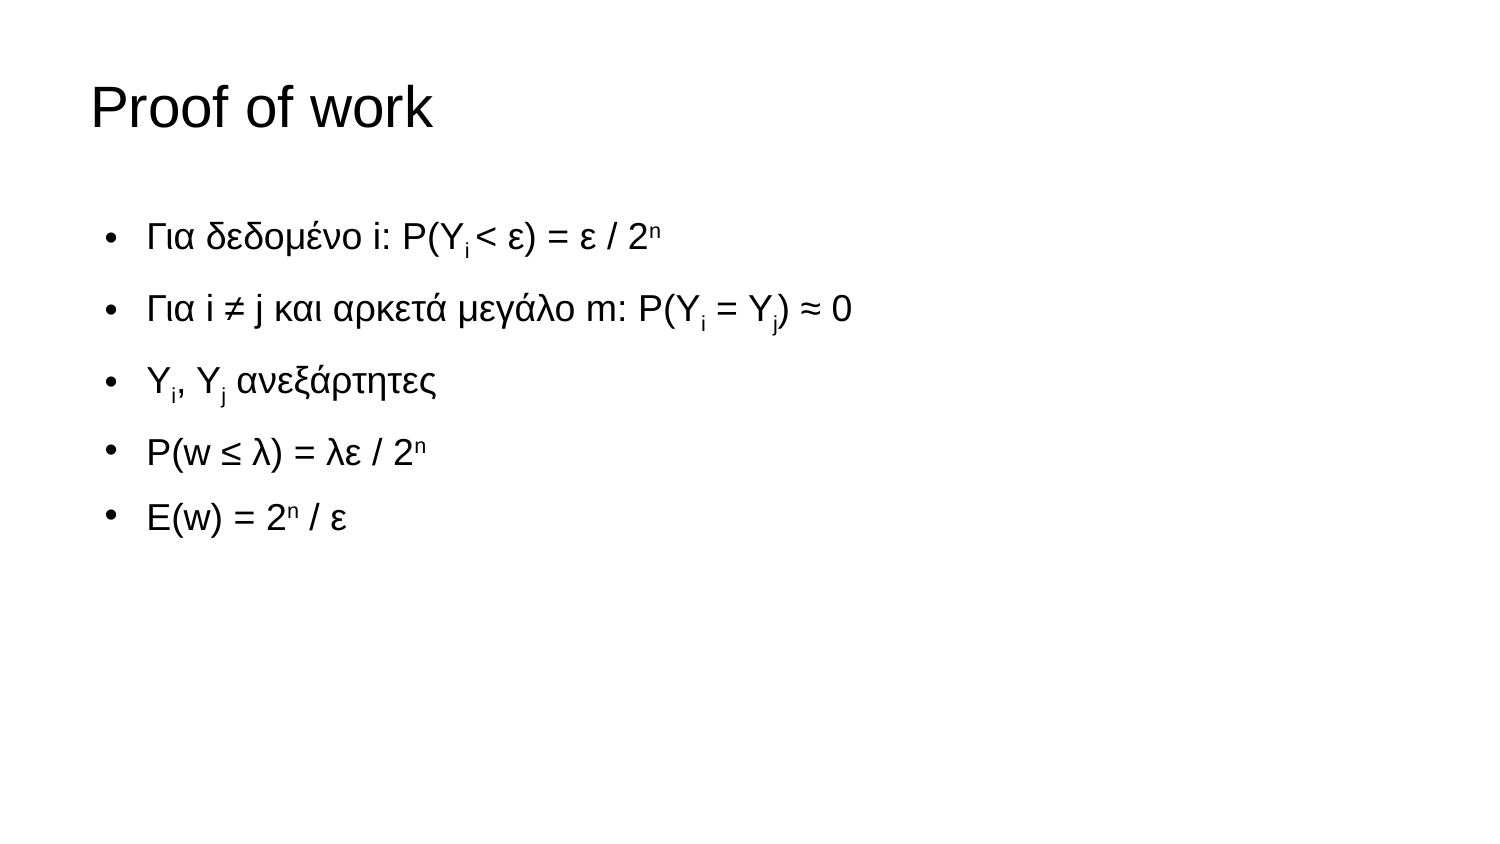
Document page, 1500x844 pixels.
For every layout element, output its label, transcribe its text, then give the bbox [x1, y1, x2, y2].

title Proof of work [75, 33, 1425, 175]
list Για δεδομένο i: P(Yi < ε) = ε / 2n Για i ≠ j και αρκετά μεγάλο m: P(Yi = Yj) ≈ 0 Yi, Yj ανεξάρτητες P(w ≤ λ) = λε / 2n E(w) = 2n / ε [75, 196, 1425, 754]
